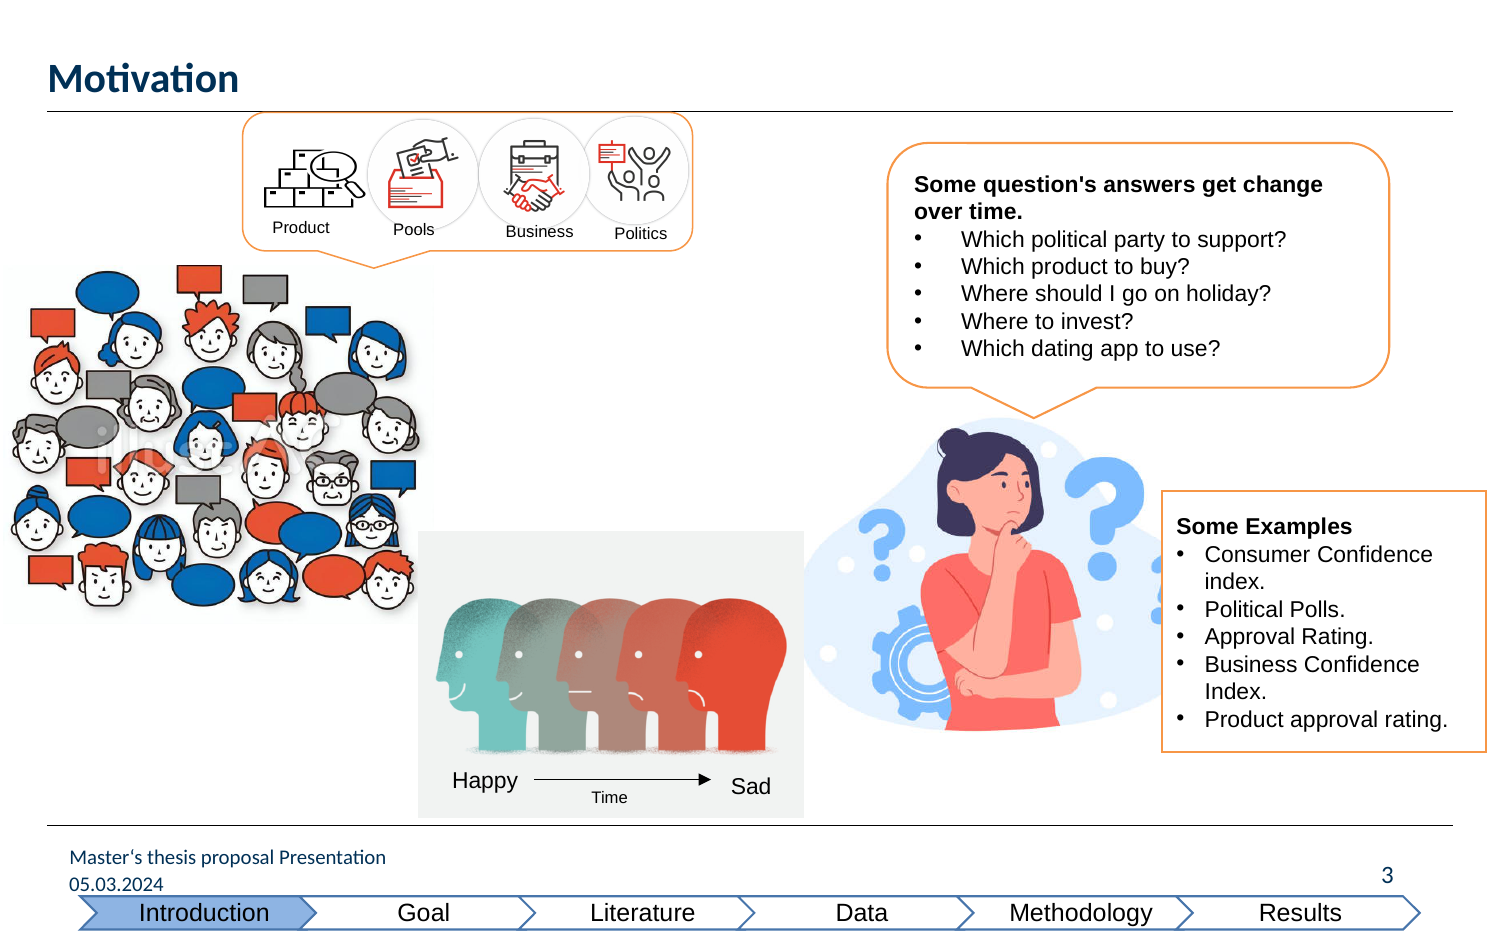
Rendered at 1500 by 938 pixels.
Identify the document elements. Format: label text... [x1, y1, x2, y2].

text_box Some Examples Consumer Confidence index. Political Polls. Approval Rating. Business Confidence Index. Product approval rating. [1253, 490, 1487, 753]
title Motivation [47, 27, 1453, 102]
picture [3, 265, 1248, 818]
text_box Some question's answers get change over time. Which political party to support? Which product to buy? Where should I go on holiday? Where to invest? Which dating app to use? [886, 141, 1391, 389]
text_box Politics [676, 238, 693, 251]
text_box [79, 896, 1421, 930]
text_box [242, 112, 690, 263]
picture [253, 110, 695, 237]
